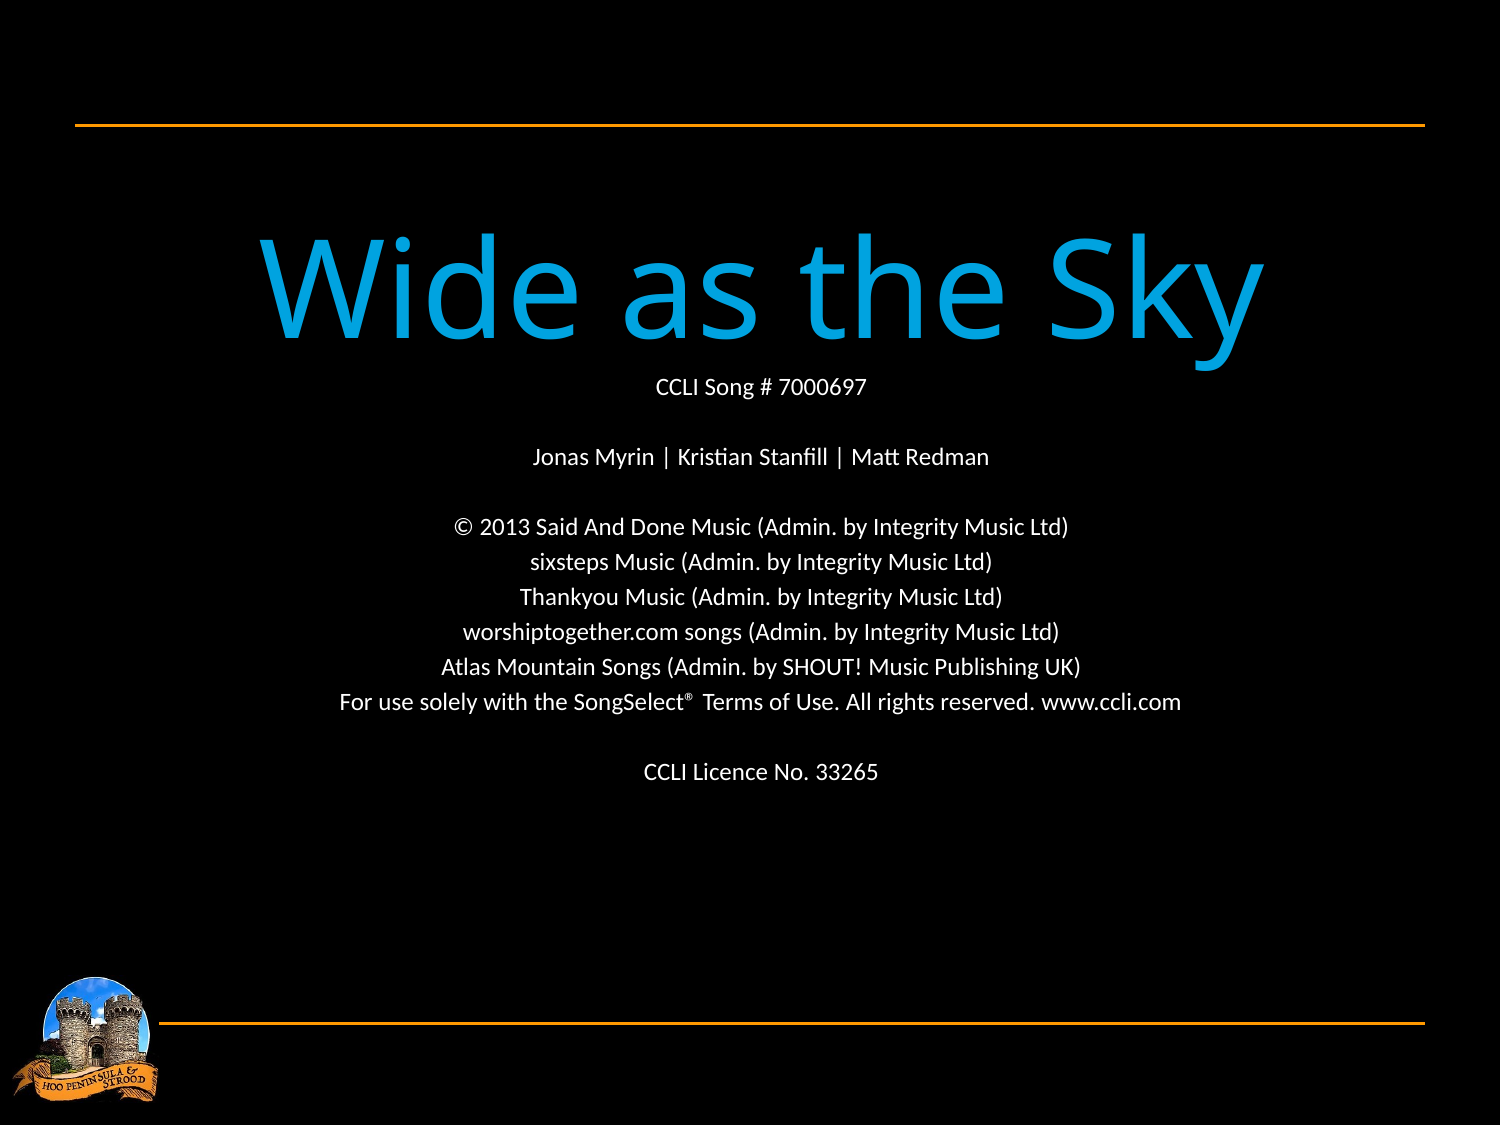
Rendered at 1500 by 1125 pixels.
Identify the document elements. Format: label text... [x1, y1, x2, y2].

subtitle Wide as the Sky CCLI Song # 7000697 Jonas Myrin | Kristian Stanfill | Matt Redman © 2013 Said And Done Music (Admin. by Integrity Music Ltd) sixsteps Music (Admin. by Integrity Music Ltd) Thankyou Music (Admin. by Integrity Music Ltd) worshiptogether.com songs (Admin. by Integrity Music Ltd) Atlas Mountain Songs (Admin. by SHOUT! Music Publishing UK) For use solely with the SongSelect® Terms of Use. All rights reserved. www.ccli.com CCLI Licence No. 33265 [53, 30, 1471, 1094]
picture [11, 975, 160, 1103]
